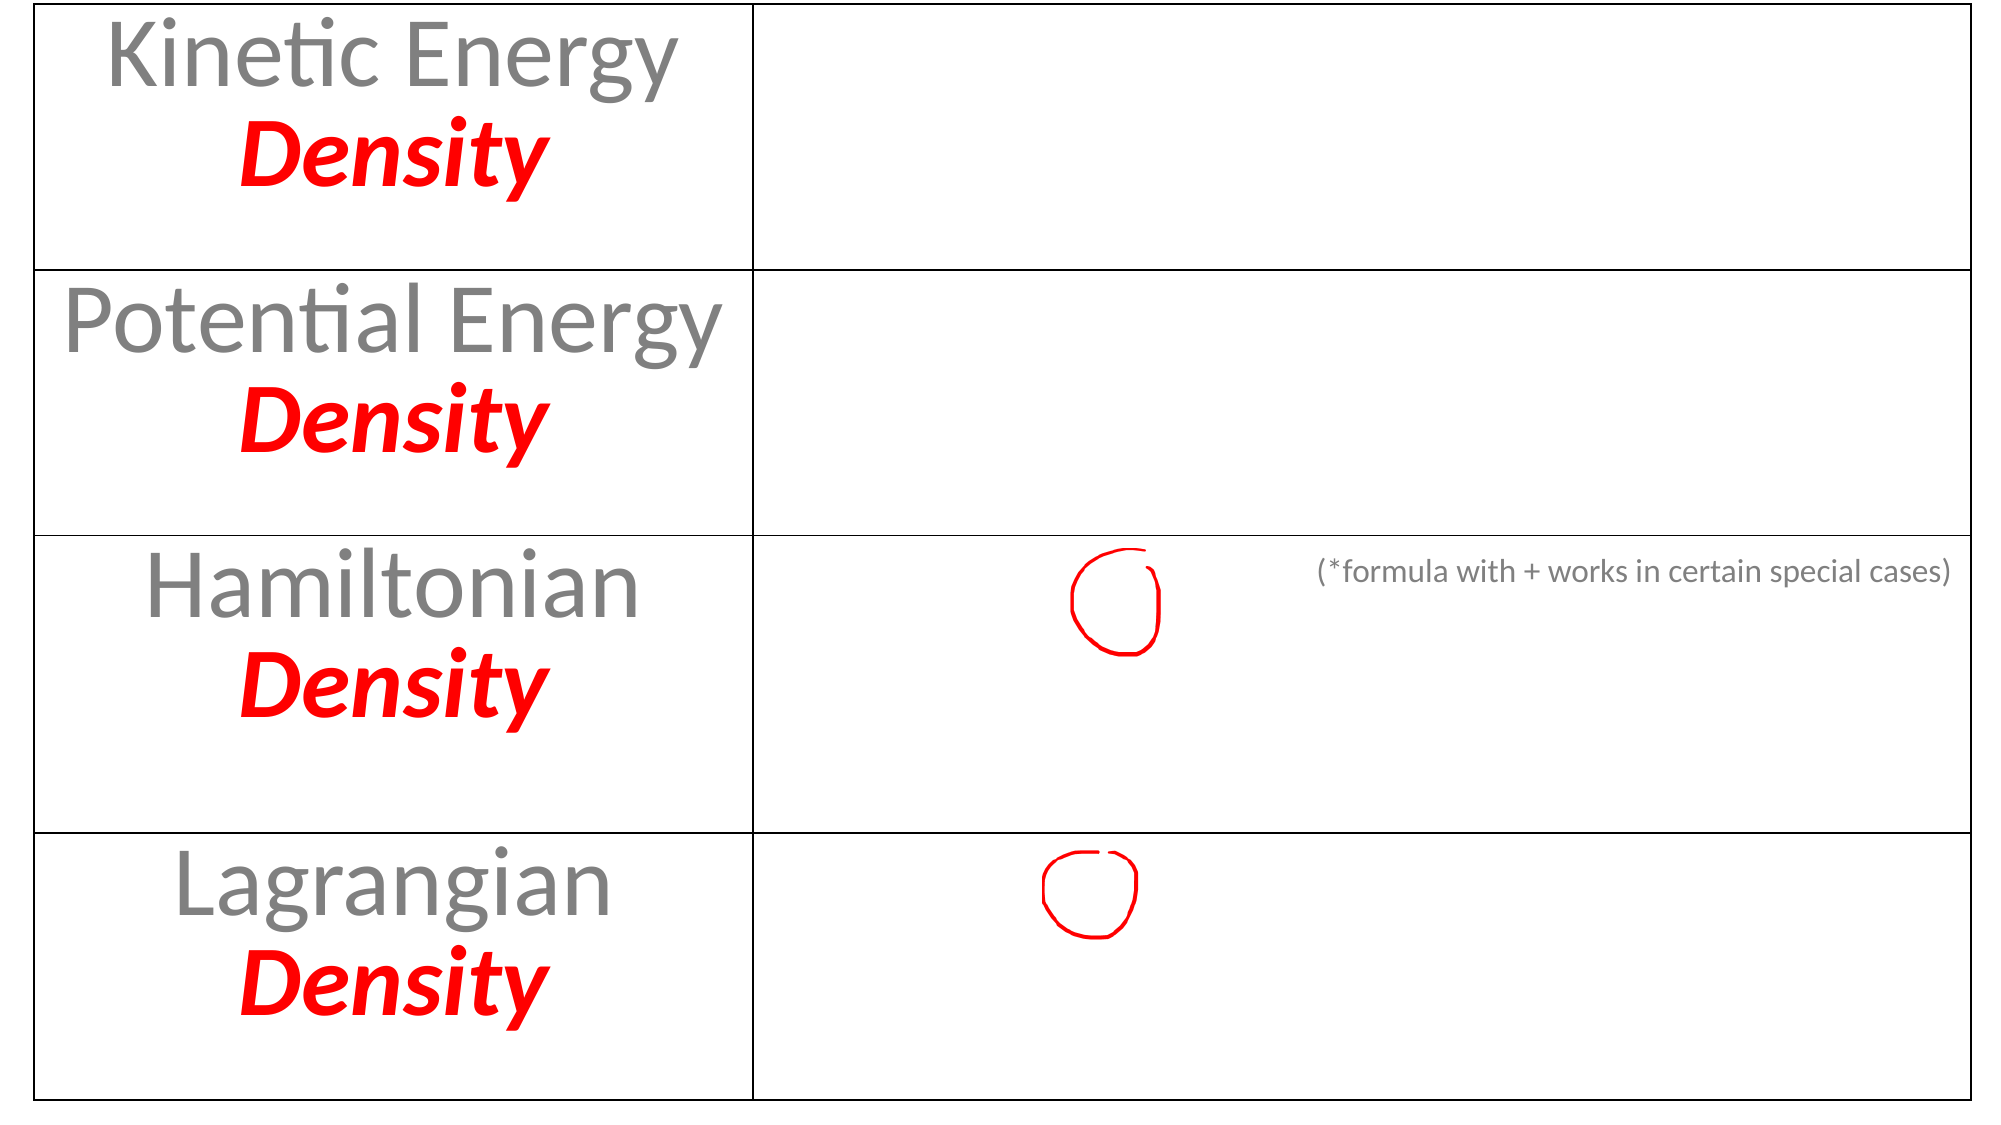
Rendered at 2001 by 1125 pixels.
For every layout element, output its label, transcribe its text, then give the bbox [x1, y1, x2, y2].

picture [1042, 548, 1170, 949]
text_box (*formula with + works in certain special cases) [1301, 542, 1968, 597]
